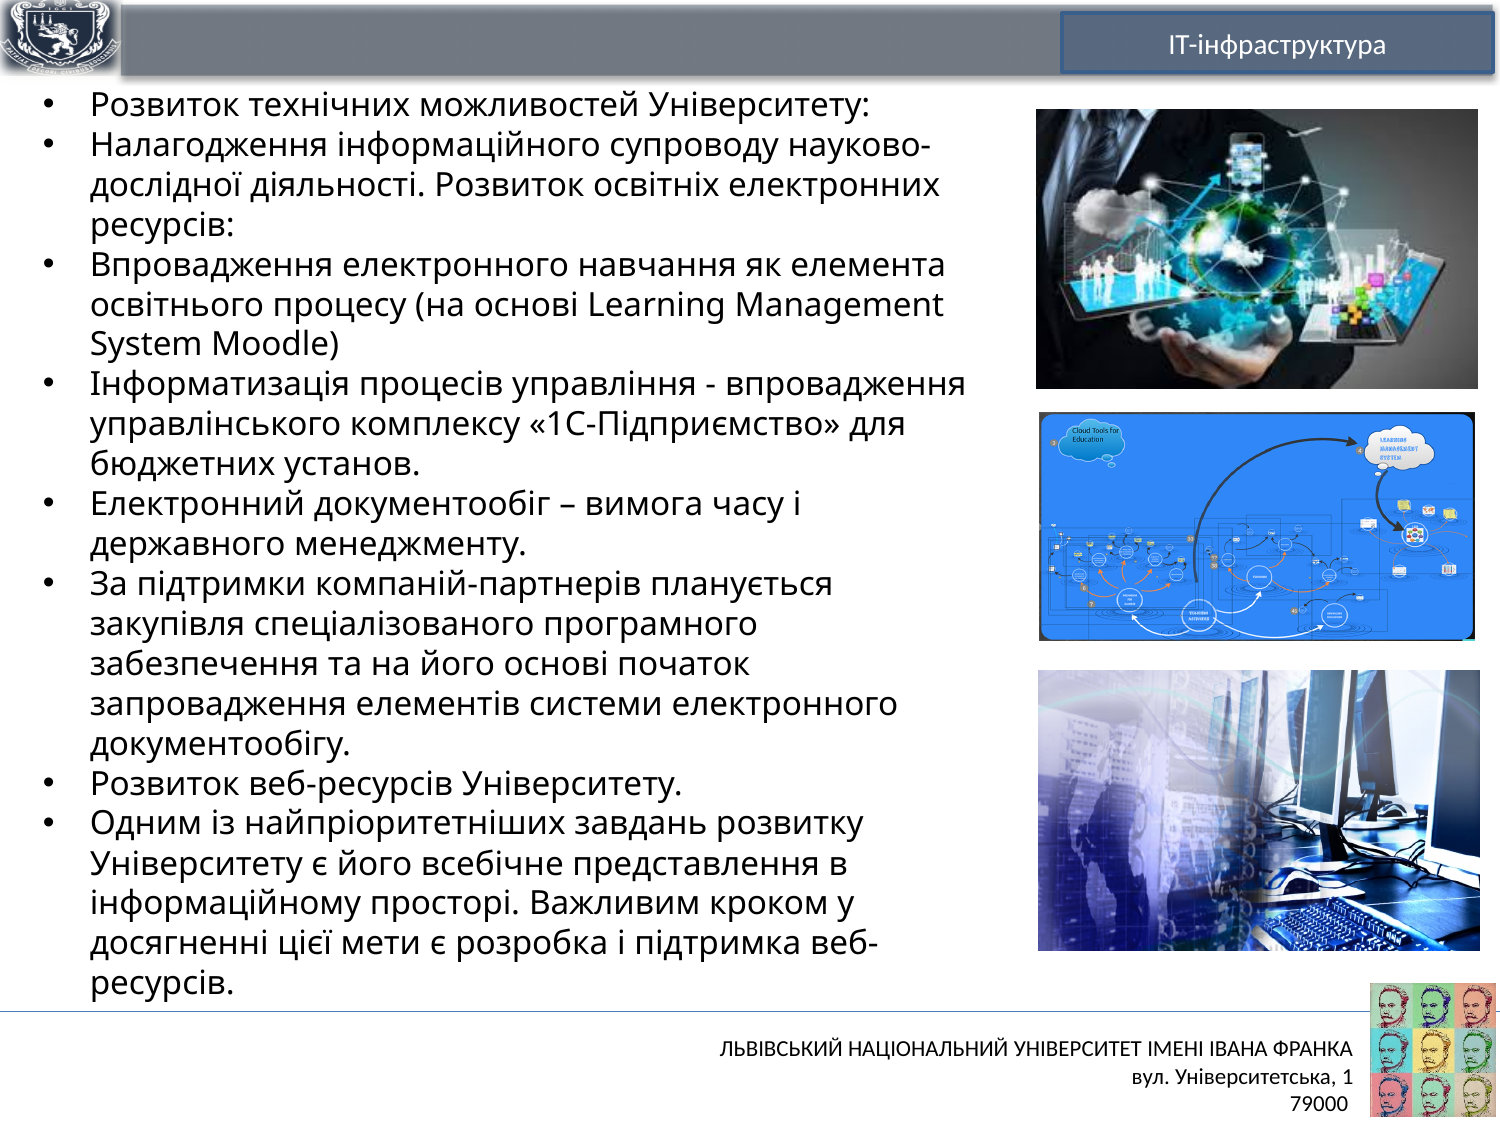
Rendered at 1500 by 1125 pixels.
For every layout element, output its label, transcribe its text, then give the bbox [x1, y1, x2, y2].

text_box Розвиток технічних можливостей Університету: Налагодження інформаційного супроводу науково-дослідної діяльності. Розвиток освітніх електронних ресурсів: Впровадження електронного навчання як елемента освітнього процесу (на основі Learning Management System Moodle) Інформатизація процесів управління - впровадження управлінського комплексу «1С-Підприємство» для бюджетних установ. Електронний документообіг – вимога часу і державного менеджменту. За підтримки компаній-партнерів планується закупівля спеціалізованого програмного забезпечення та на його основі початок запровадження елементів системи електронного документообігу. Розвиток веб-ресурсів Університету. Одним із найпріоритетніших завдань розвитку Університету є його всебічне представлення в інформаційному просторі. Важливим кроком у досягненні цієї мети є розробка і підтримка веб-ресурсів. [28, 1020, 1011, 1125]
picture [1038, 412, 1475, 641]
picture [1038, 670, 1480, 951]
picture [1369, 982, 1497, 1117]
text_box ІТ-інфраструктура [1060, 11, 1495, 74]
text_box ЛЬВІВСЬКИЙ НАЦІОНАЛЬНИЙ УНІВЕРСИТЕТ ІМЕНІ ІВАНА ФРАНКА вул. Університетська, 1 79000 [1011, 1026, 1369, 1124]
picture [0, 0, 123, 76]
picture [1036, 109, 1478, 390]
text_box [126, 4, 1494, 76]
text_box Розвиток технічних можливостей Університету: Налагодження інформаційного супроводу науково-дослідної діяльності. Розвиток освітніх електронних ресурсів: Впровадження електронного навчання як елемента освітнього процесу (на основі Learning Management System Moodle) Інформатизація процесів управління - впровадження управлінського комплексу «1С-Підприємство» для бюджетних установ. Електронний документообіг – вимога часу і державного менеджменту. За підтримки компаній-партнерів планується закупівля спеціалізованого програмного забезпечення та на його основі початок запровадження елементів системи електронного документообігу. Розвиток веб-ресурсів Університету. Одним із найпріоритетніших завдань розвитку Університету є його всебічне представлення в інформаційному просторі. Важливим кроком у досягненні цієї мети є розробка і підтримка веб-ресурсів. [28, 75, 1011, 1010]
